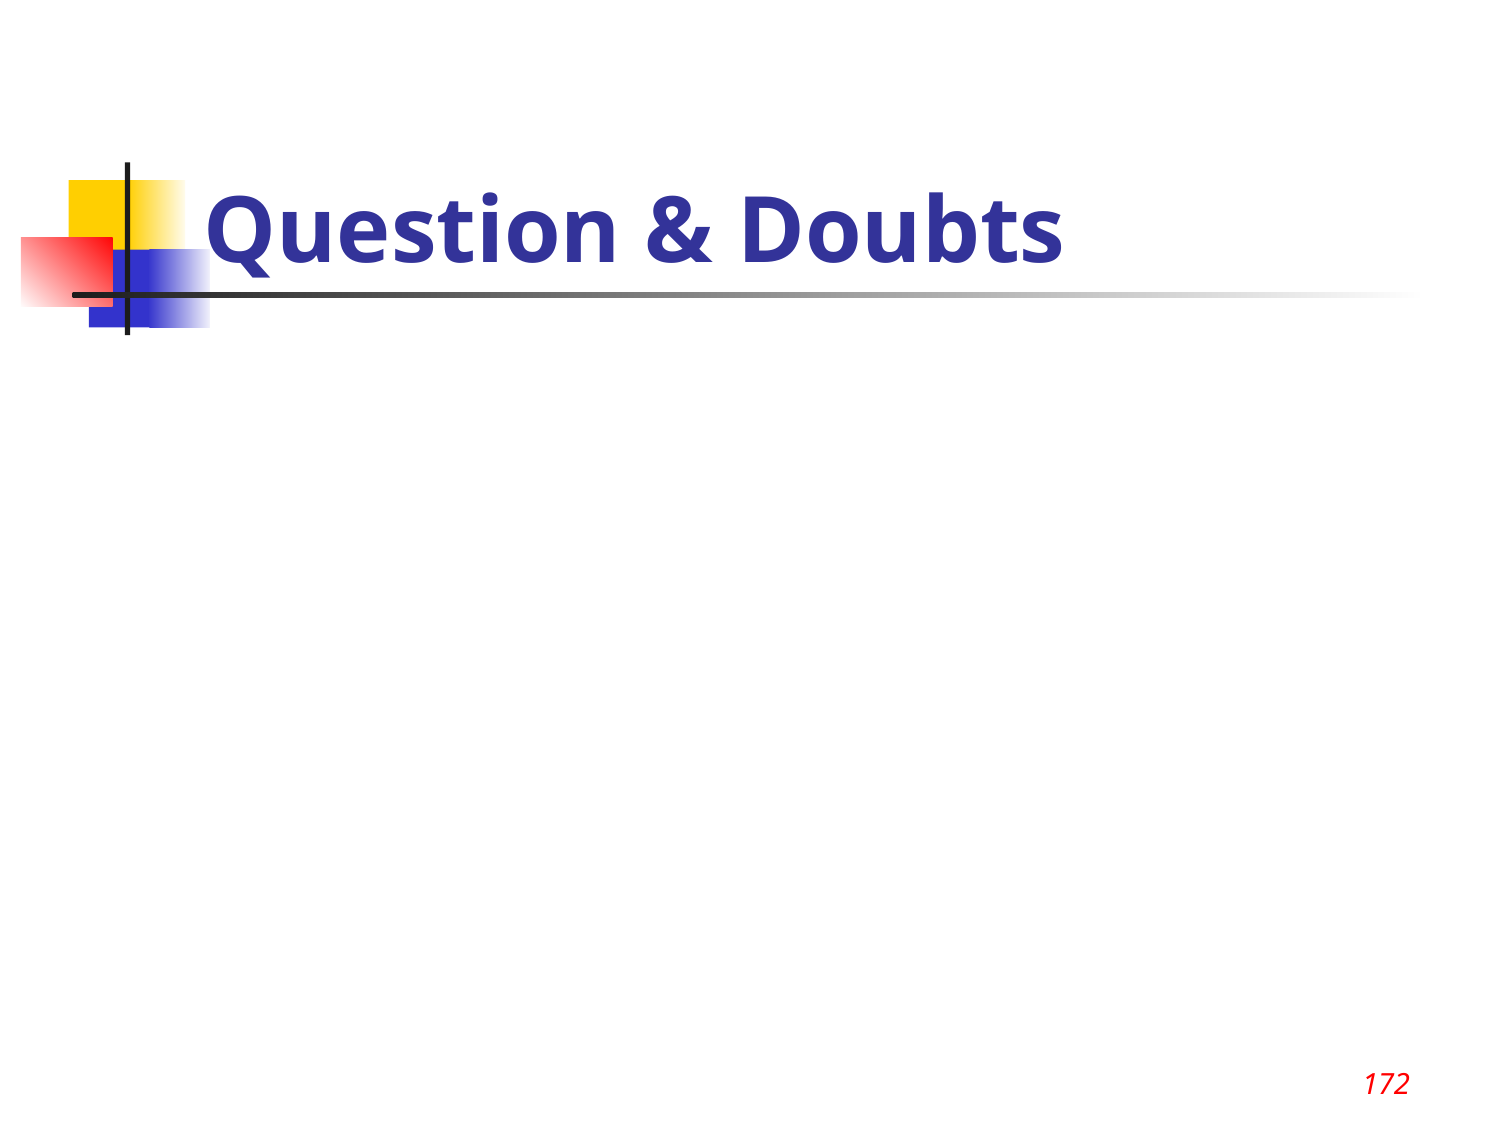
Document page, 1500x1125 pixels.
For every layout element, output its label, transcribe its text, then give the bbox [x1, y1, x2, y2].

slide_number 172 [1112, 1037, 1426, 1113]
title Question & Doubts [188, 101, 1468, 289]
